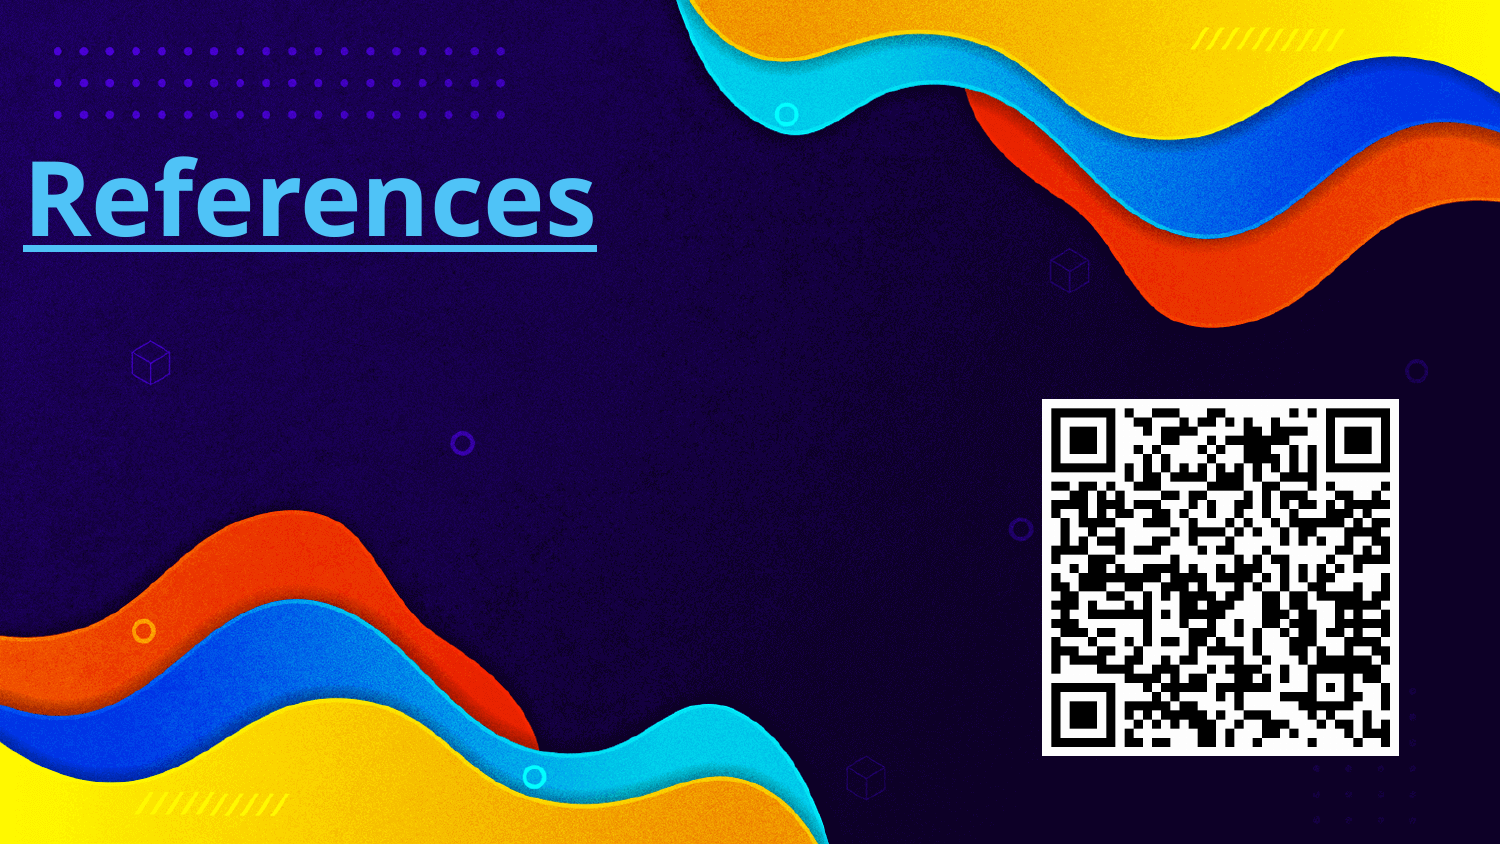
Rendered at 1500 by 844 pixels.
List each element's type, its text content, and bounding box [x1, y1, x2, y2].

picture [0, 0, 1500, 844]
text_box References [12, 126, 830, 280]
